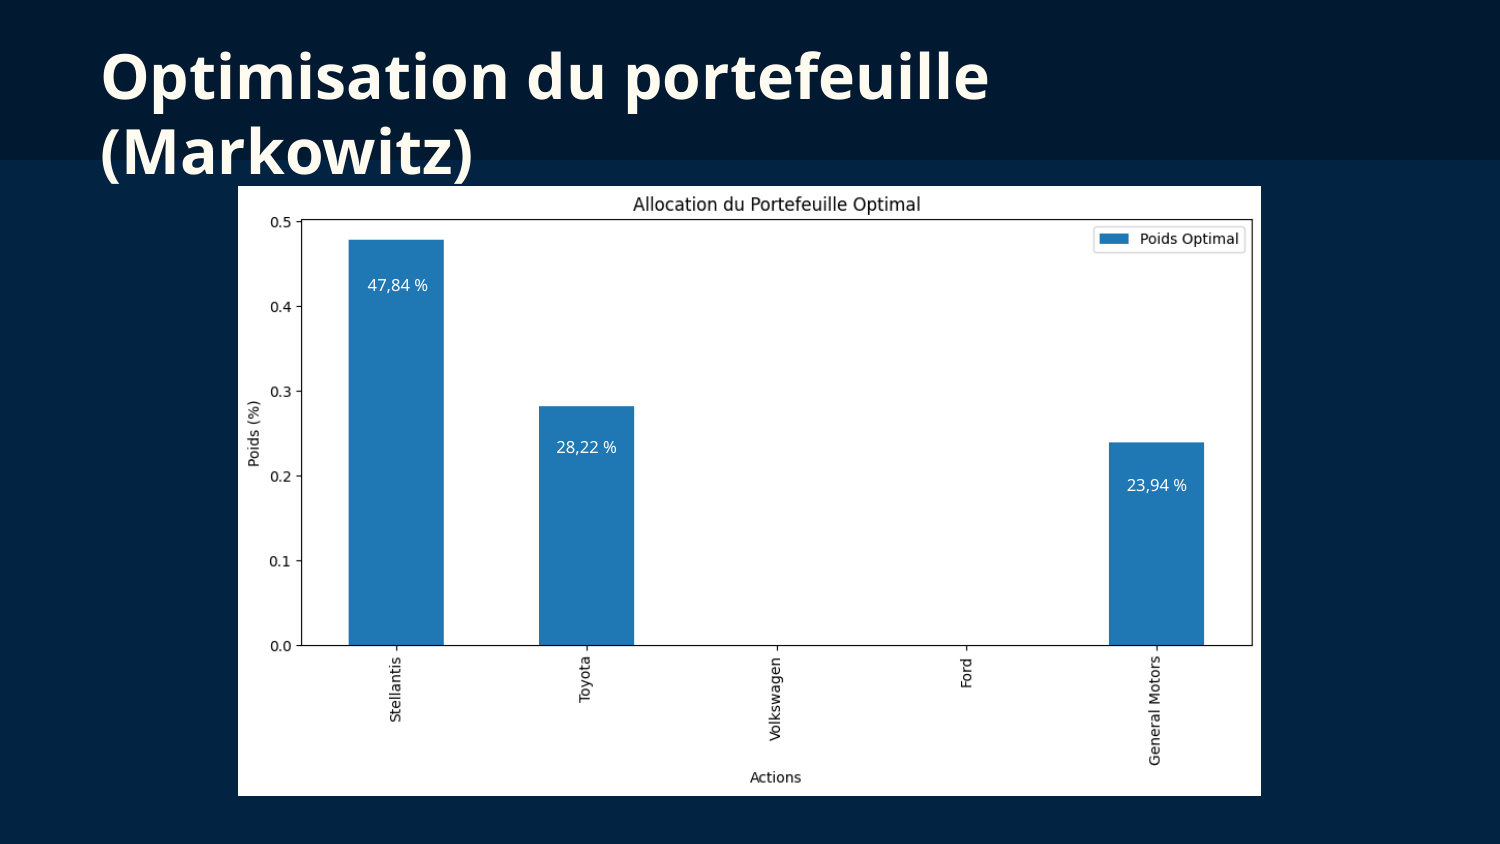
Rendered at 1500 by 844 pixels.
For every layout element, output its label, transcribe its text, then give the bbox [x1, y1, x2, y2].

text_box [0, 0, 1500, 160]
picture [238, 185, 1262, 796]
title Optimisation du portefeuille (Markowitz) [85, 48, 1384, 176]
